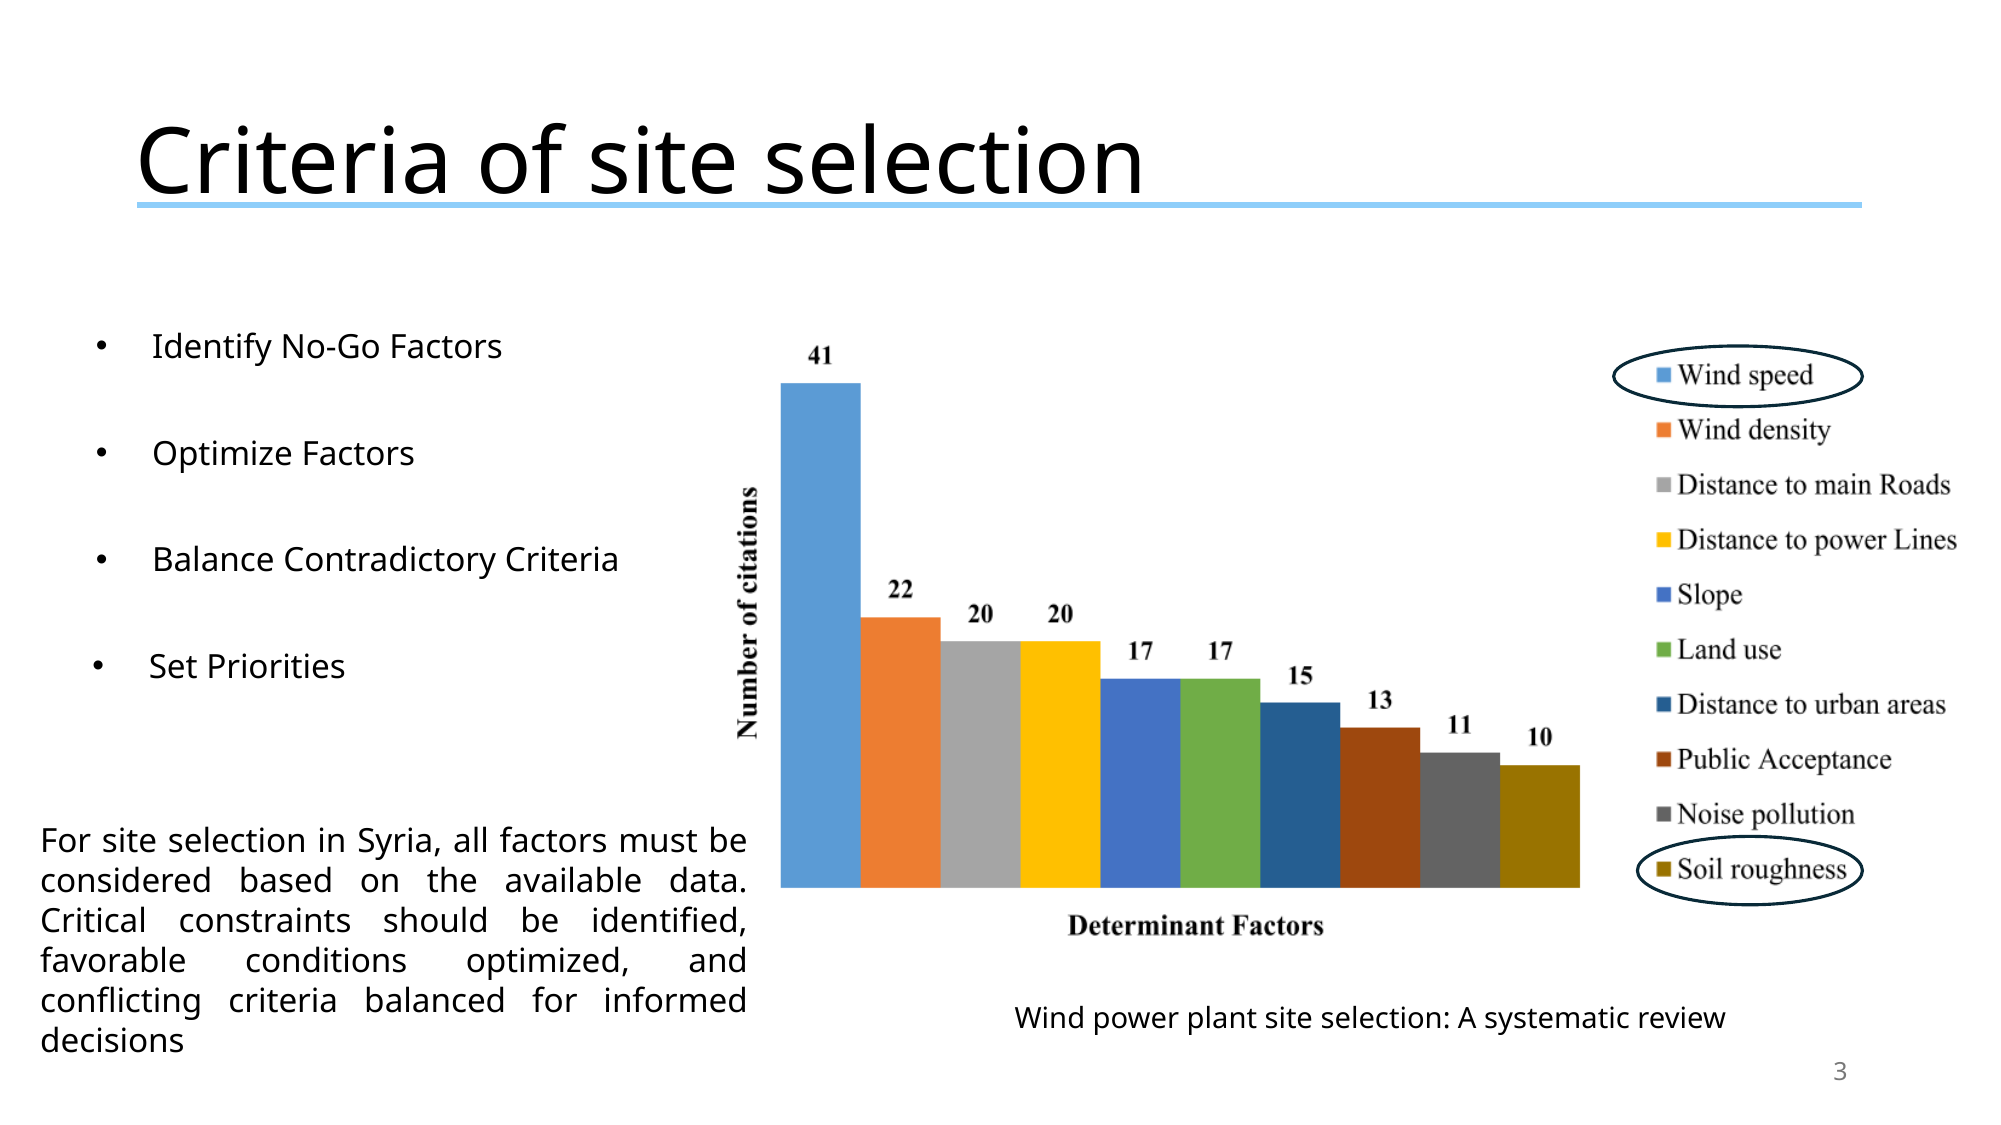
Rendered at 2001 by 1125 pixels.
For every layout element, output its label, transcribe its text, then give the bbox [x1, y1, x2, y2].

slide_number 3 [1412, 1042, 1863, 1103]
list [727, 273, 2000, 958]
text_box Identify No-Go Factors [81, 318, 619, 373]
text_box Set Priorities [77, 637, 622, 693]
text_box For site selection in Syria, all factors must be considered based on the available data. Critical constraints should be identified, favorable conditions optimized, and conflicting criteria balanced for informed decisions [25, 811, 764, 1067]
title Criteria of site selection [120, 54, 1846, 273]
text_box Balance Contradictory Criteria [81, 531, 709, 586]
text_box Wind power plant site selection: A systematic review [999, 992, 2000, 1042]
text_box Optimize Factors [81, 424, 540, 480]
